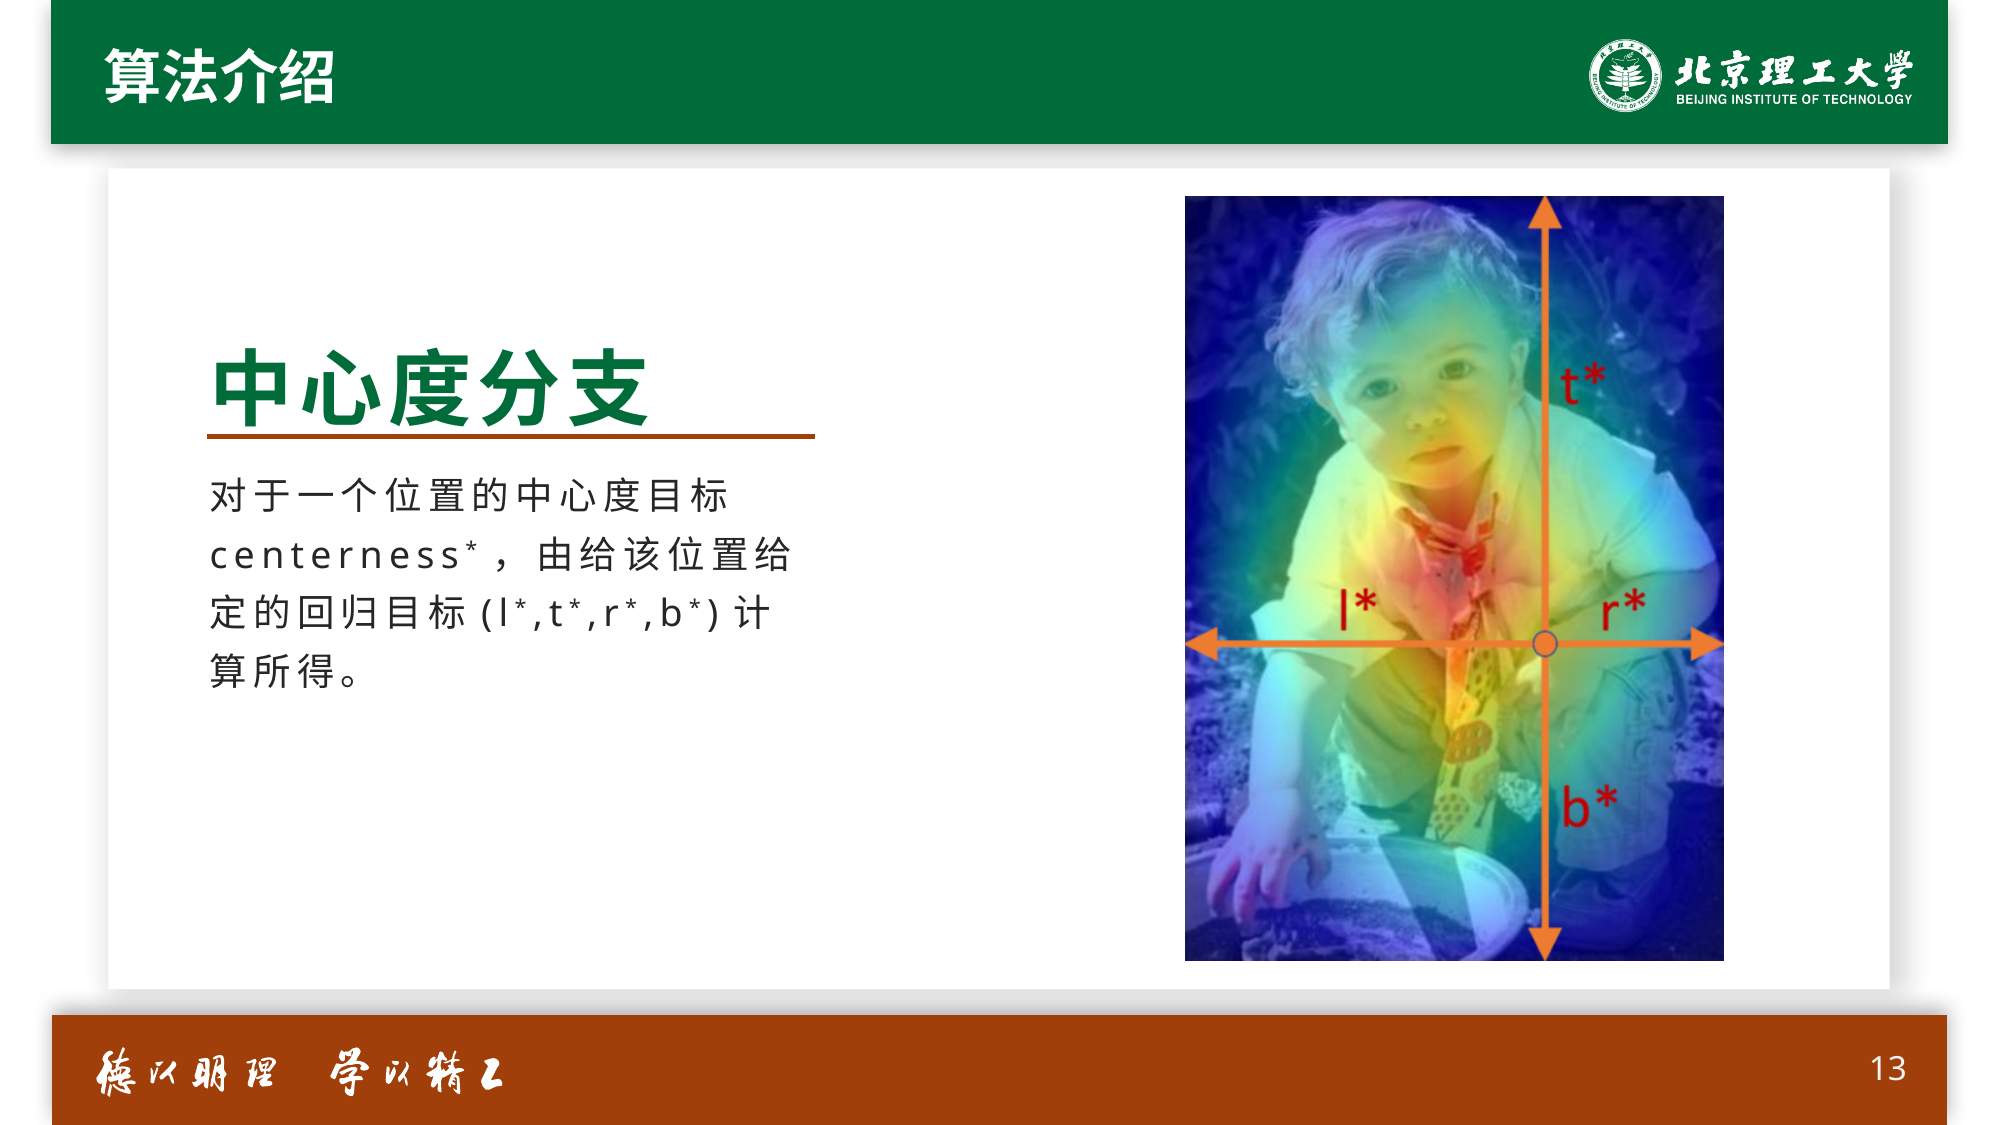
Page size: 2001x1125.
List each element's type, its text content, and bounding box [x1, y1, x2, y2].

text_box 对于一个位置的中心度目标centerness*，由给该位置给定的回归目标(l*,t*,r*,b*)计算所得。 [209, 458, 815, 693]
text_box 中心度分支 [209, 306, 835, 437]
picture [1568, 21, 1937, 125]
title 算法介绍 [88, 40, 1507, 120]
text_box [107, 167, 1891, 990]
picture [1184, 196, 1724, 961]
